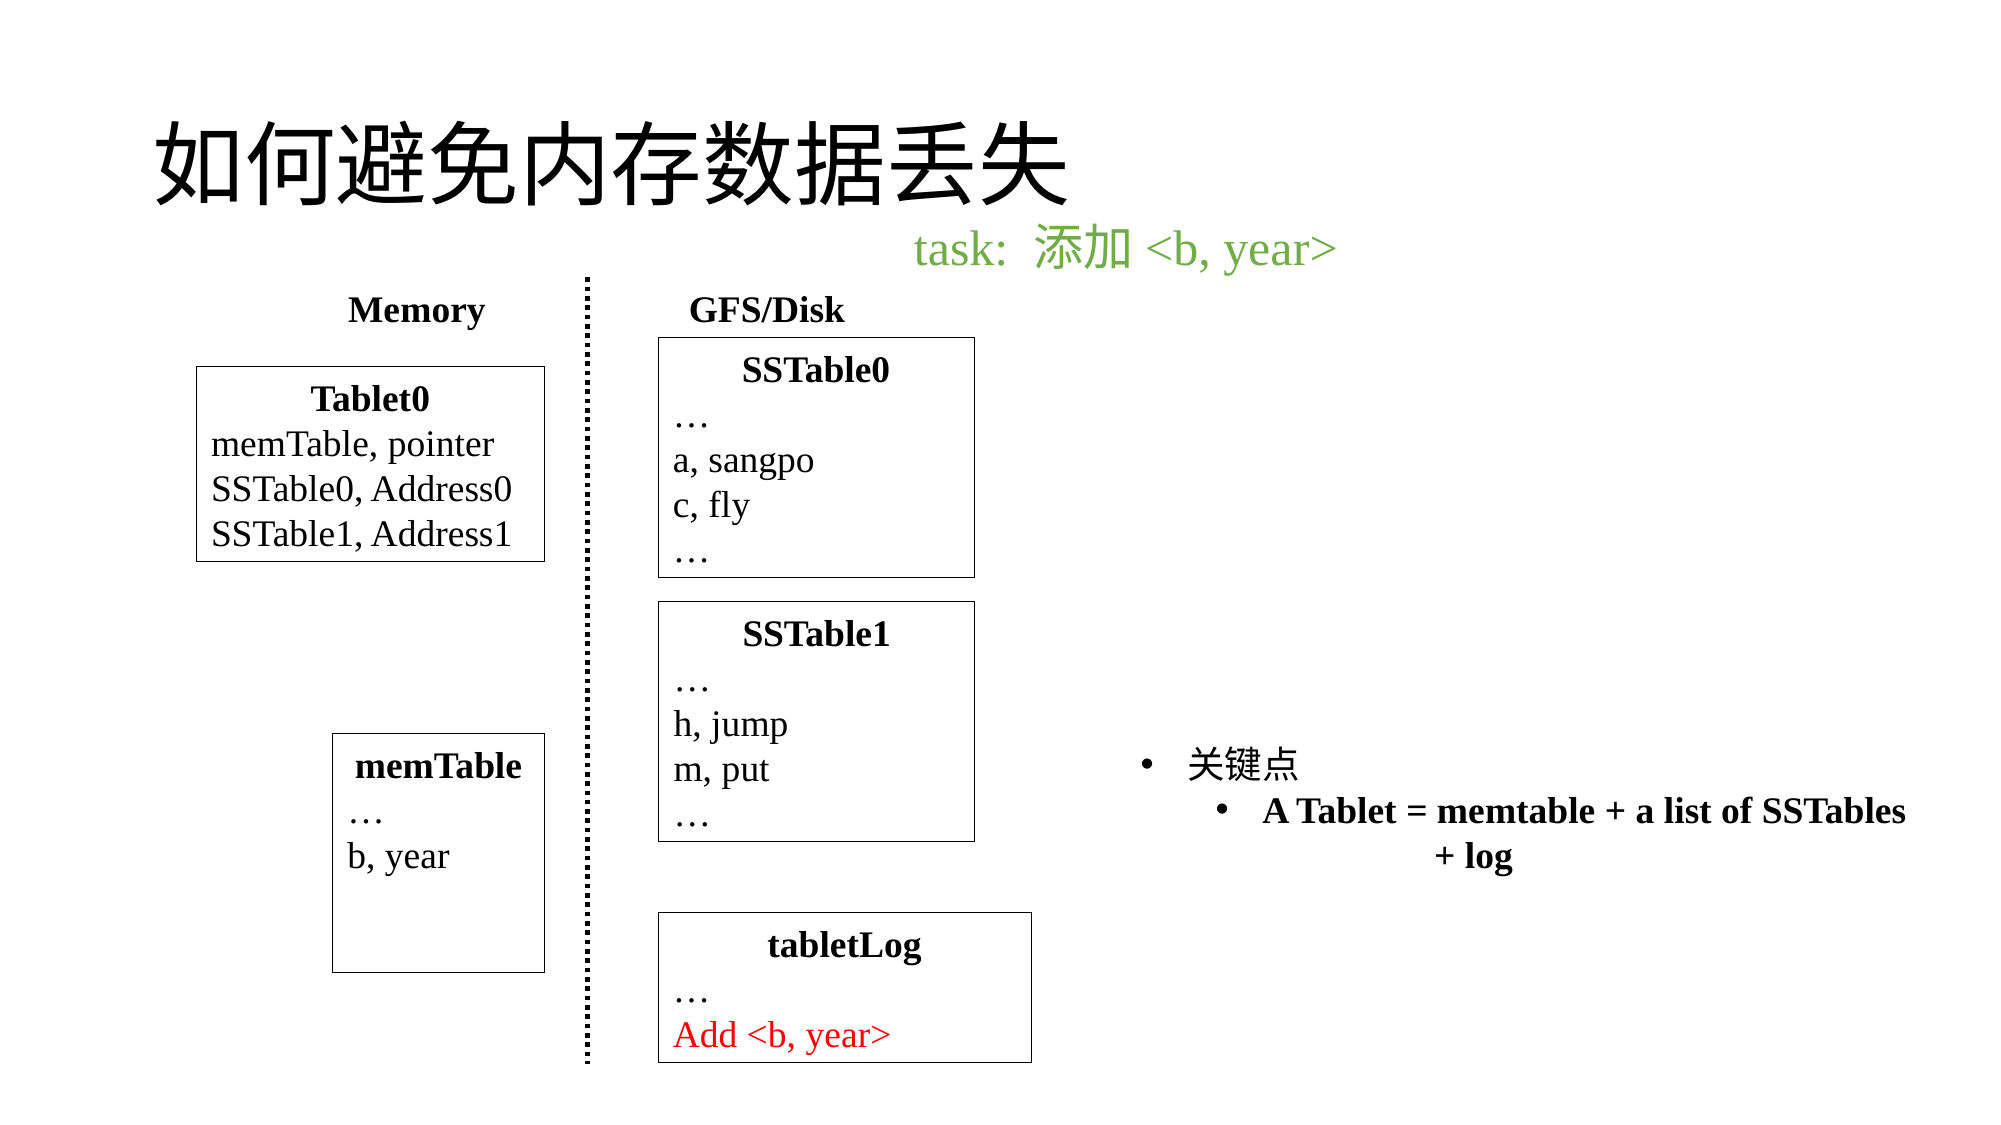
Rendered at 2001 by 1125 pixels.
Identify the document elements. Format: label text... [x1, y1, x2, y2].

text_box SSTable1 … h, jump m, put … [658, 601, 975, 842]
text_box Tablet0 memTable, pointer SSTable0, Address0 SSTable1, Address1 [196, 366, 545, 562]
text_box memTable … b, year [332, 733, 545, 973]
text_box 关键点 A Tablet = memtable + a list of SSTables + log [1125, 733, 1925, 883]
title 如何避免内存数据丢失 [137, 59, 1863, 278]
text_box GFS/Disk [673, 277, 860, 337]
text_box Memory [333, 277, 501, 337]
text_box SSTable0 … a, sangpo c, fly … [658, 337, 975, 578]
text_box task: 添加<b, year> [899, 208, 1353, 284]
text_box tabletLog … Add <b, year> [658, 912, 1032, 1063]
